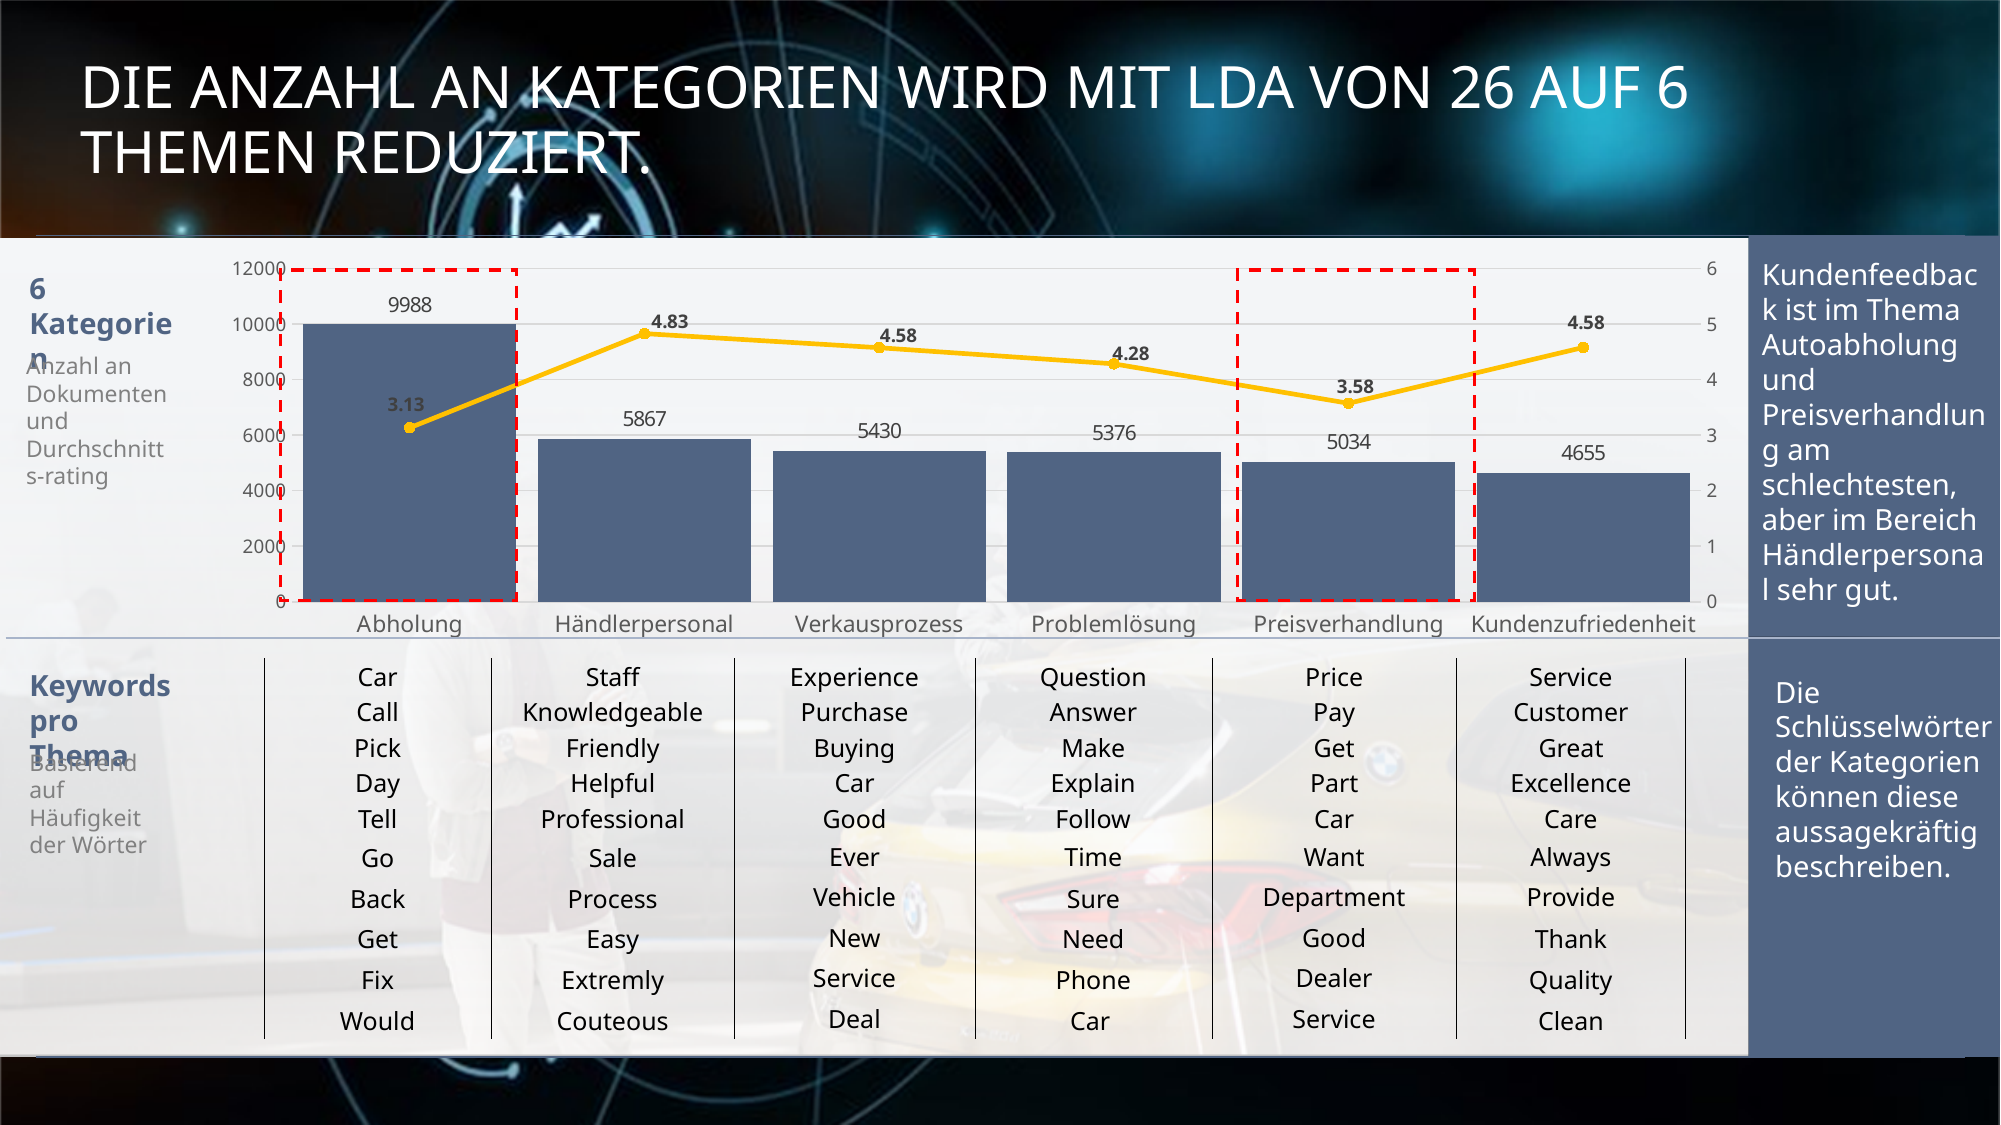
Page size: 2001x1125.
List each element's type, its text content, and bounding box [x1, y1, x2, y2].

text_box [1747, 233, 2000, 637]
text_box [1757, 650, 2000, 1059]
text_box Kundenfeedback ist im Thema Autoabholung und Preisverhandlung am schlechtesten, aber im Bereich Händlerpersonal sehr gut. [1761, 256, 1987, 637]
chart [200, 246, 1749, 637]
title Die anzahl an kategorien wird mit lda von 26 auf 6 themen reduziert. [80, 56, 1922, 172]
text_box Die Schlüsselwörter der Kategorien können diese aussagekräftig beschreiben. [1775, 648, 2000, 884]
chart [200, 639, 1749, 648]
picture [0, 0, 2000, 1125]
